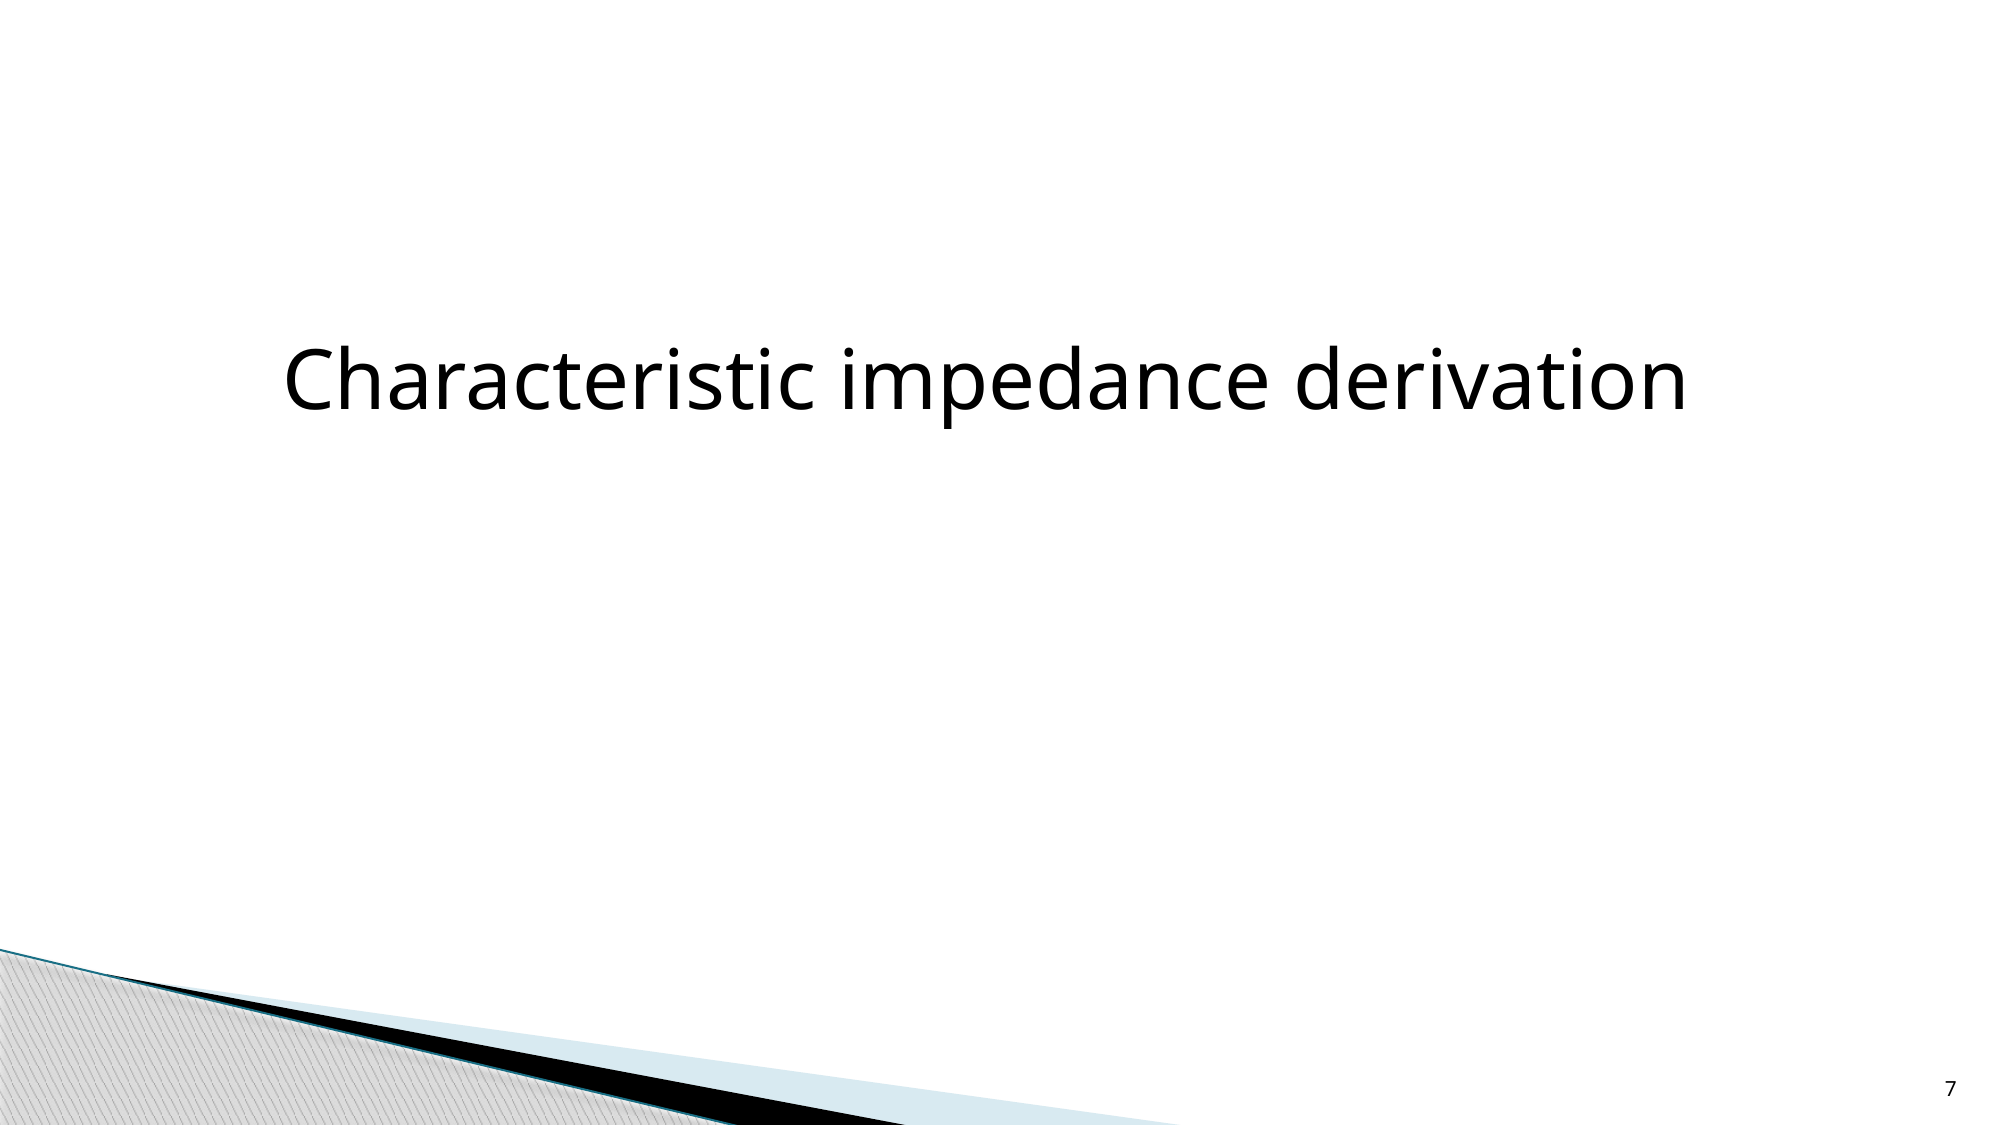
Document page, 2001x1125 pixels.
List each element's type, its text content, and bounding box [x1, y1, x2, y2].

slide_number 7 [1891, 1051, 1972, 1112]
text_box Characteristic impedance derivation [140, 318, 1834, 434]
